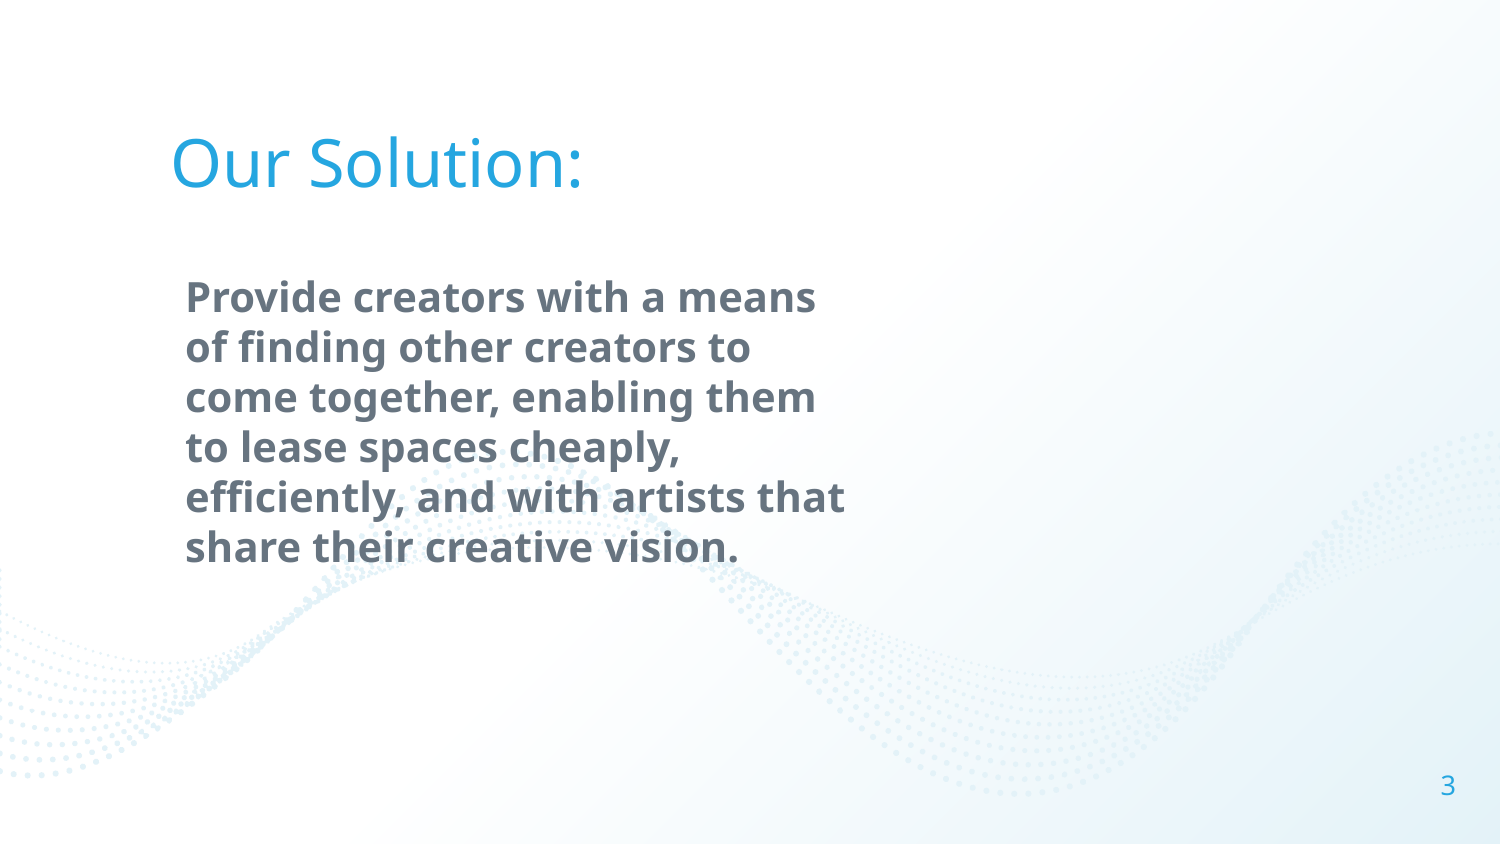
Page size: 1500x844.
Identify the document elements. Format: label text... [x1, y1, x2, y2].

slide_number ‹#› [1366, 754, 1457, 819]
text_box Provide creators with a means of finding other creators to come together, enabling them to lease spaces cheaply, efficiently, and with artists that share their creative vision. [170, 255, 868, 586]
title Our Solution: [170, 137, 1330, 203]
